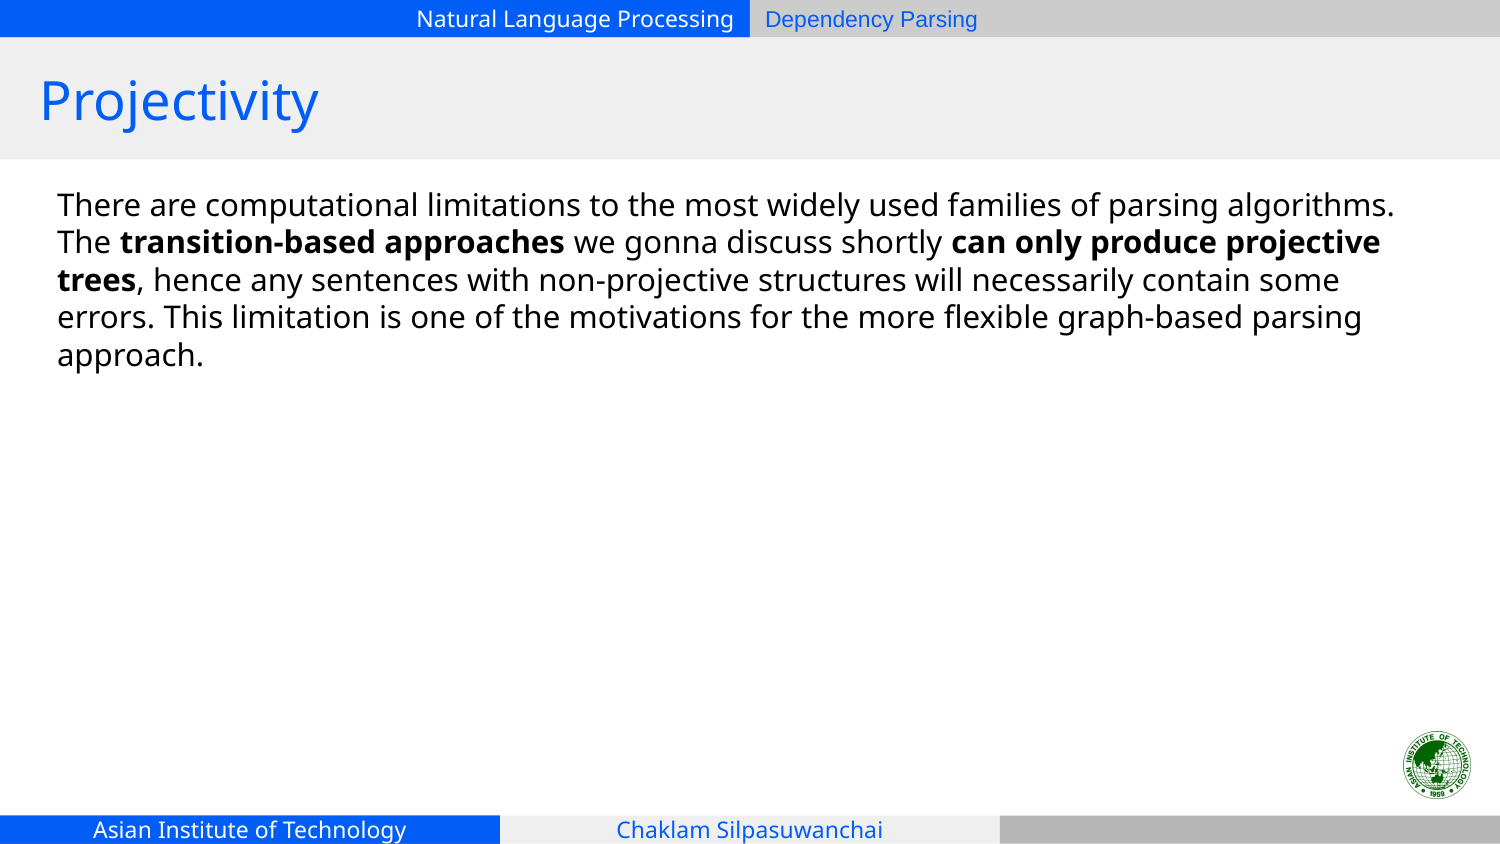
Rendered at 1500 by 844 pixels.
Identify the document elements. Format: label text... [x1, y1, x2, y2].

picture [1403, 731, 1471, 799]
list There are computational limitations to the most widely used families of parsing algorithms. The transition-based approaches we gonna discuss shortly can only produce projective trees, hence any sentences with non-projective structures will necessarily contain some errors. This limitation is one of the motivations for the more flexible graph-based parsing approach. [42, 170, 1458, 479]
title Projectivity [24, 37, 1475, 160]
